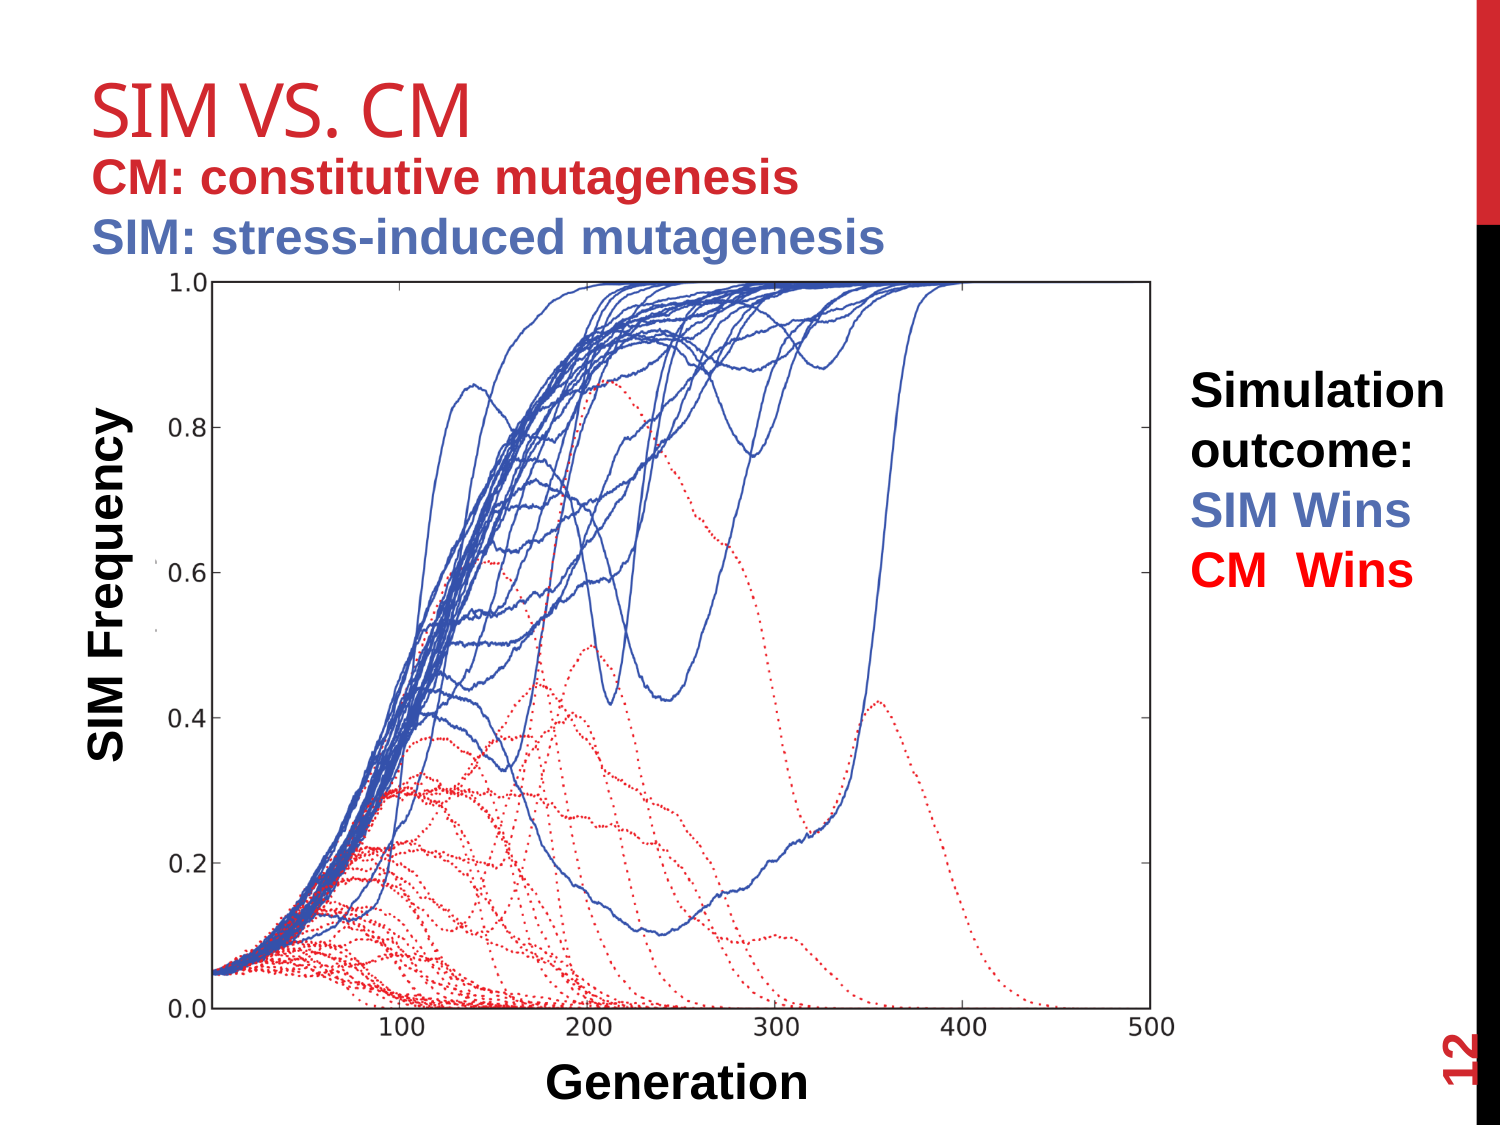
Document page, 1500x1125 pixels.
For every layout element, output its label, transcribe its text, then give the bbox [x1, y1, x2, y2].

picture [123, 254, 1191, 1083]
title SIM vs. CM [75, 25, 1025, 250]
text_box SIM Frequency [64, 184, 122, 988]
slide_number 12 [1427, 887, 1488, 1104]
text_box Generation [206, 1089, 1148, 1117]
text_box Simulation outcome: SIM Wins CM Wins [1199, 349, 1500, 605]
text_box CM: constitutive mutagenesis SIM: stress-induced mutagenesis [76, 137, 1335, 272]
